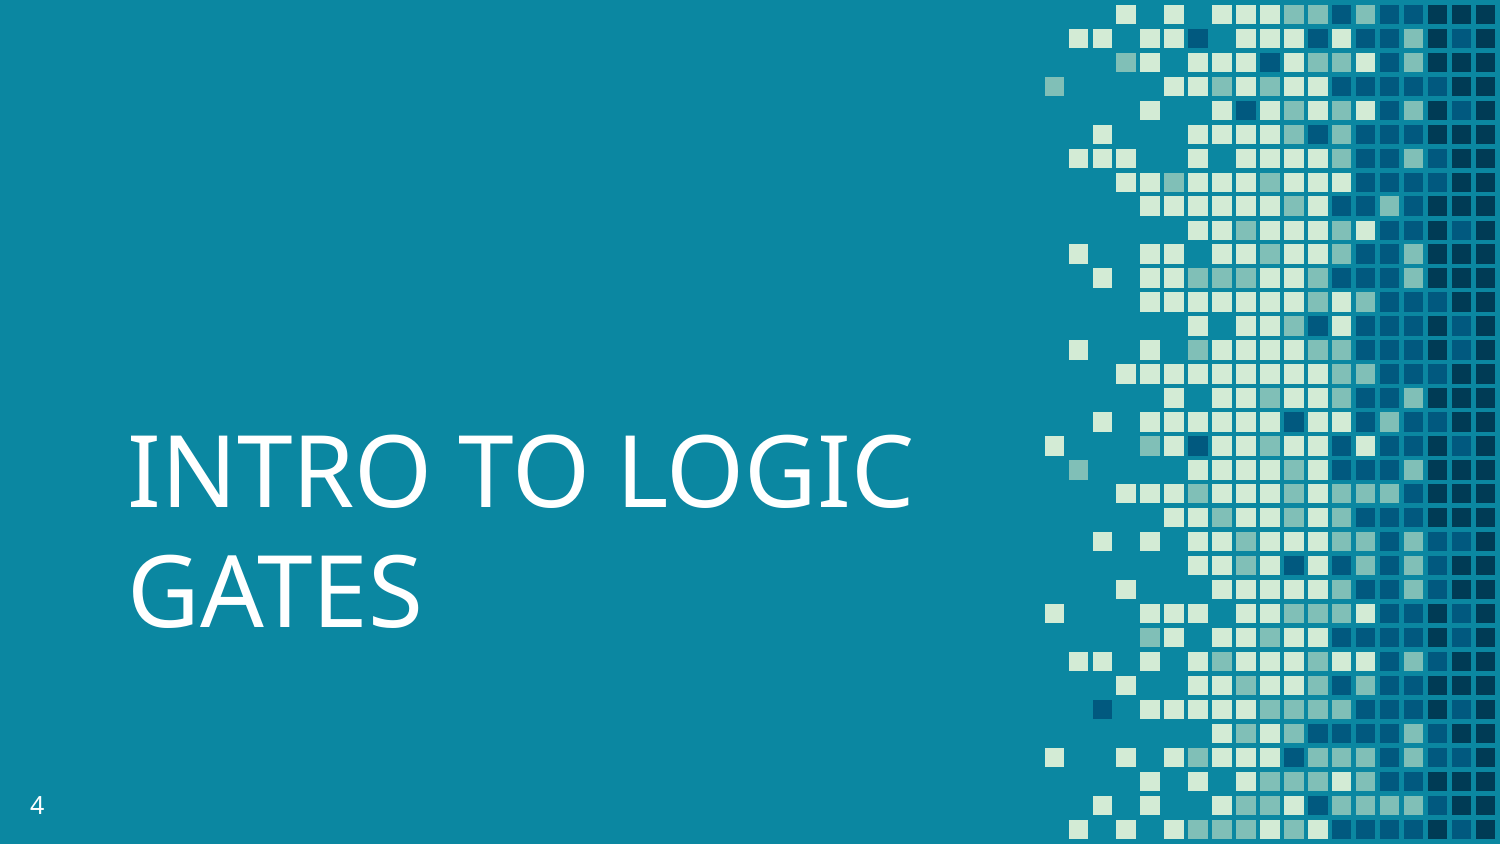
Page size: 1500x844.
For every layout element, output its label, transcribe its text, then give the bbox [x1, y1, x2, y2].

slide_number 4 [15, 774, 105, 839]
title INTRO TO LOGIC GATES [112, 300, 977, 663]
